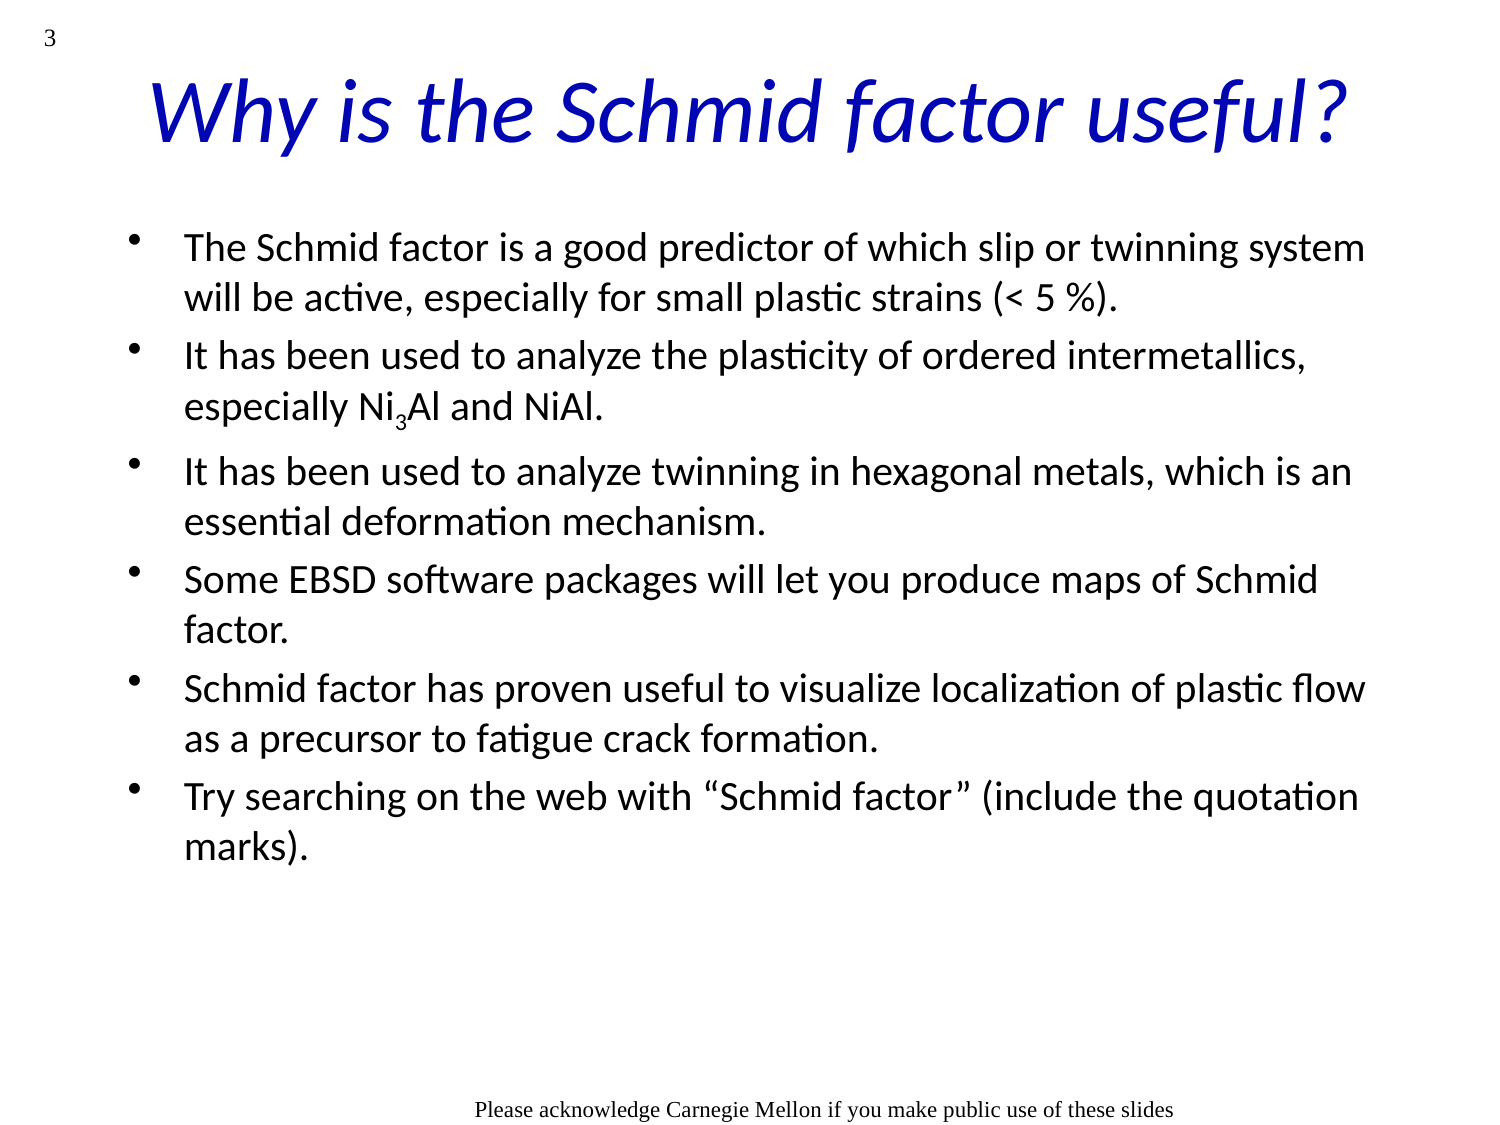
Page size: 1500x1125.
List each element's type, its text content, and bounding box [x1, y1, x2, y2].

footer Please acknowledge Carnegie Mellon if you make public use of these slides [362, 1087, 1288, 1125]
title Why is the Schmid factor useful? [24, 12, 1476, 201]
list The Schmid factor is a good predictor of which slip or twinning system will be active, especially for small plastic strains (< 5 %). It has been used to analyze the plasticity of ordered intermetallics, especially Ni3Al and NiAl. It has been used to analyze twinning in hexagonal metals, which is an essential deformation mechanism. Some EBSD software packages will let you produce maps of Schmid factor. Schmid factor has proven useful to visualize localization of plastic flow as a precursor to fatigue crack formation. Try searching on the web with “Schmid factor” (include the quotation marks). [112, 212, 1388, 1051]
slide_number 3 [8, 13, 72, 52]
